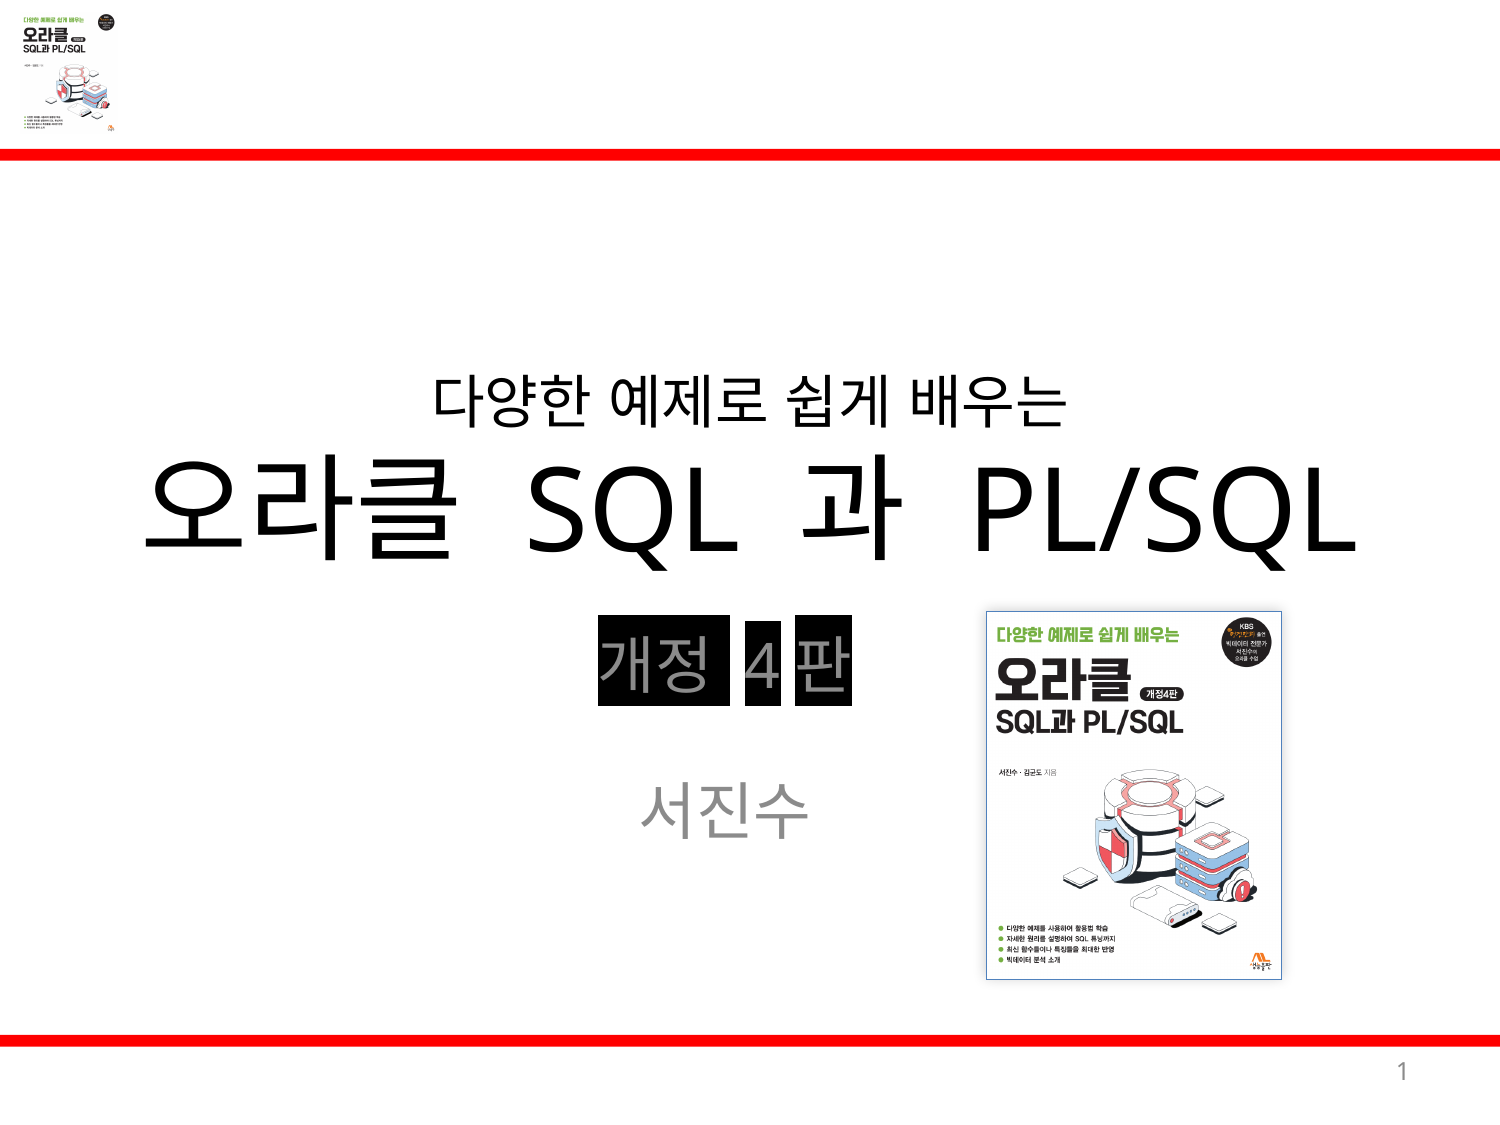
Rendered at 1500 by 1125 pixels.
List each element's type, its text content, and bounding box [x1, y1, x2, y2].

picture [985, 610, 1282, 980]
subtitle 서진수 [200, 764, 978, 856]
slide_number 1 [1074, 1049, 1425, 1103]
picture [19, 12, 118, 134]
text_box [0, 1033, 1500, 1049]
title 다양한 예제로 쉽게 배우는 오라클 SQL 과 PL/SQL [112, 349, 1388, 591]
text_box 개정 4판 [199, 618, 980, 709]
text_box [0, 147, 1500, 163]
